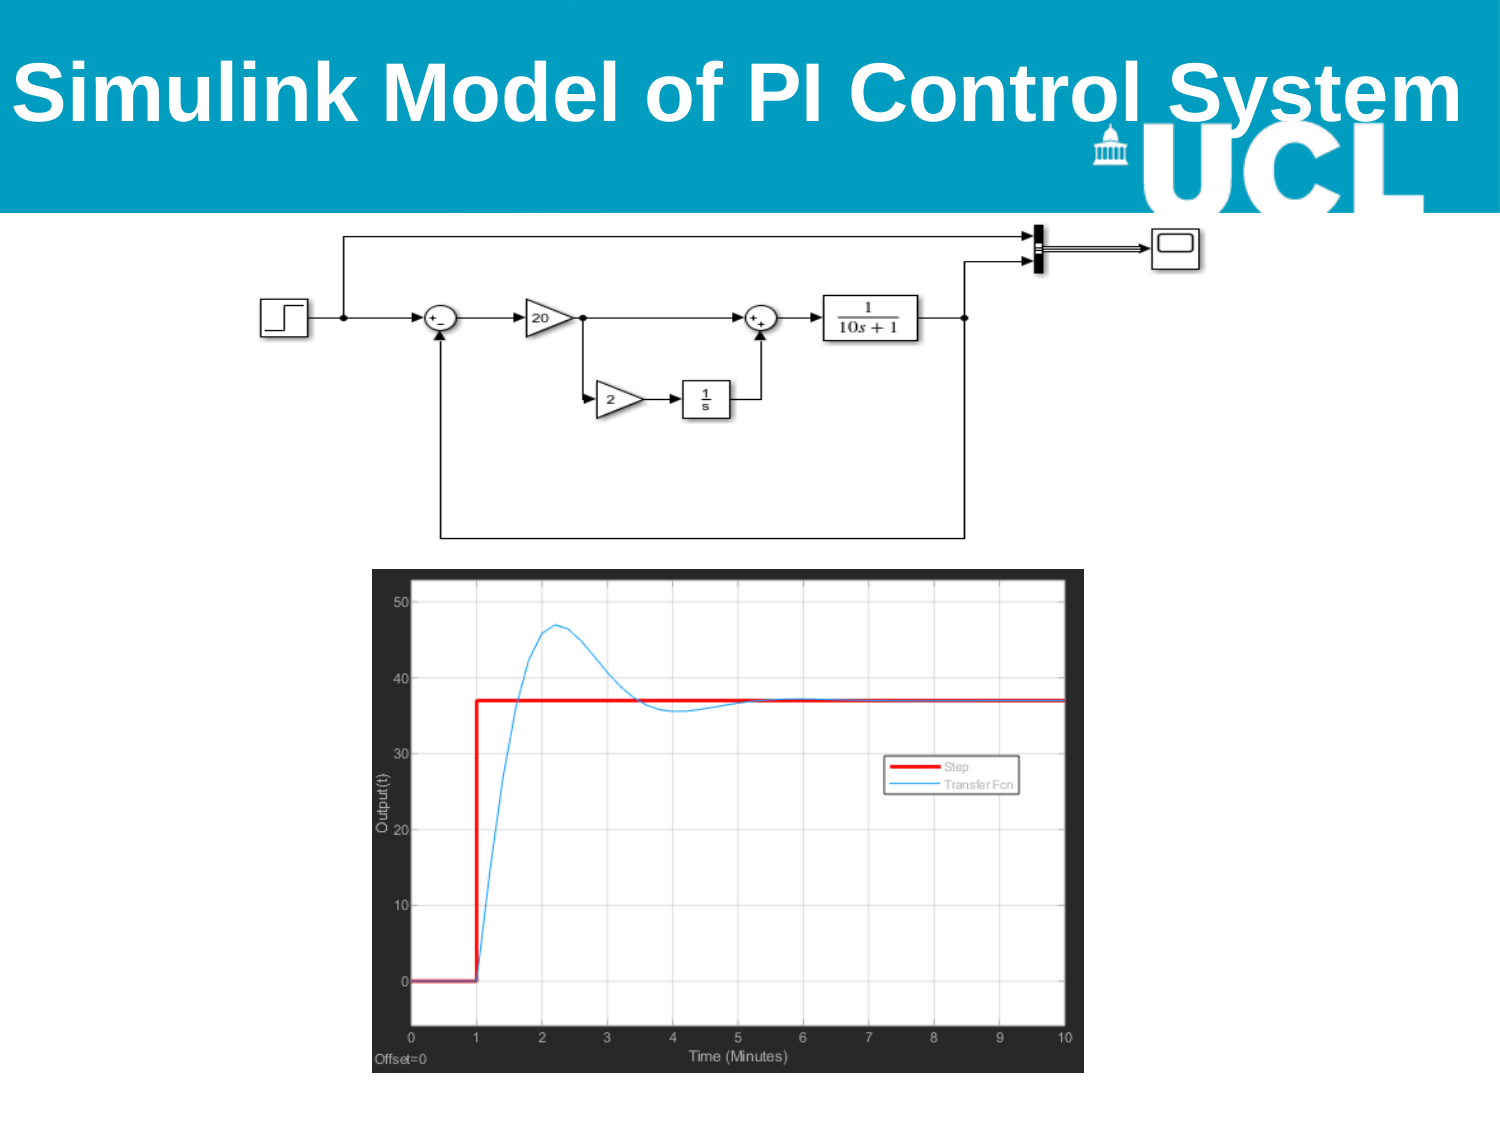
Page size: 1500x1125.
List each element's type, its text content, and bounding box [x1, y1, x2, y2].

text_box Simulink Model of PI Control System [4, 30, 1473, 146]
picture [205, 217, 1272, 555]
picture [0, 0, 1497, 213]
picture [372, 569, 1085, 1073]
